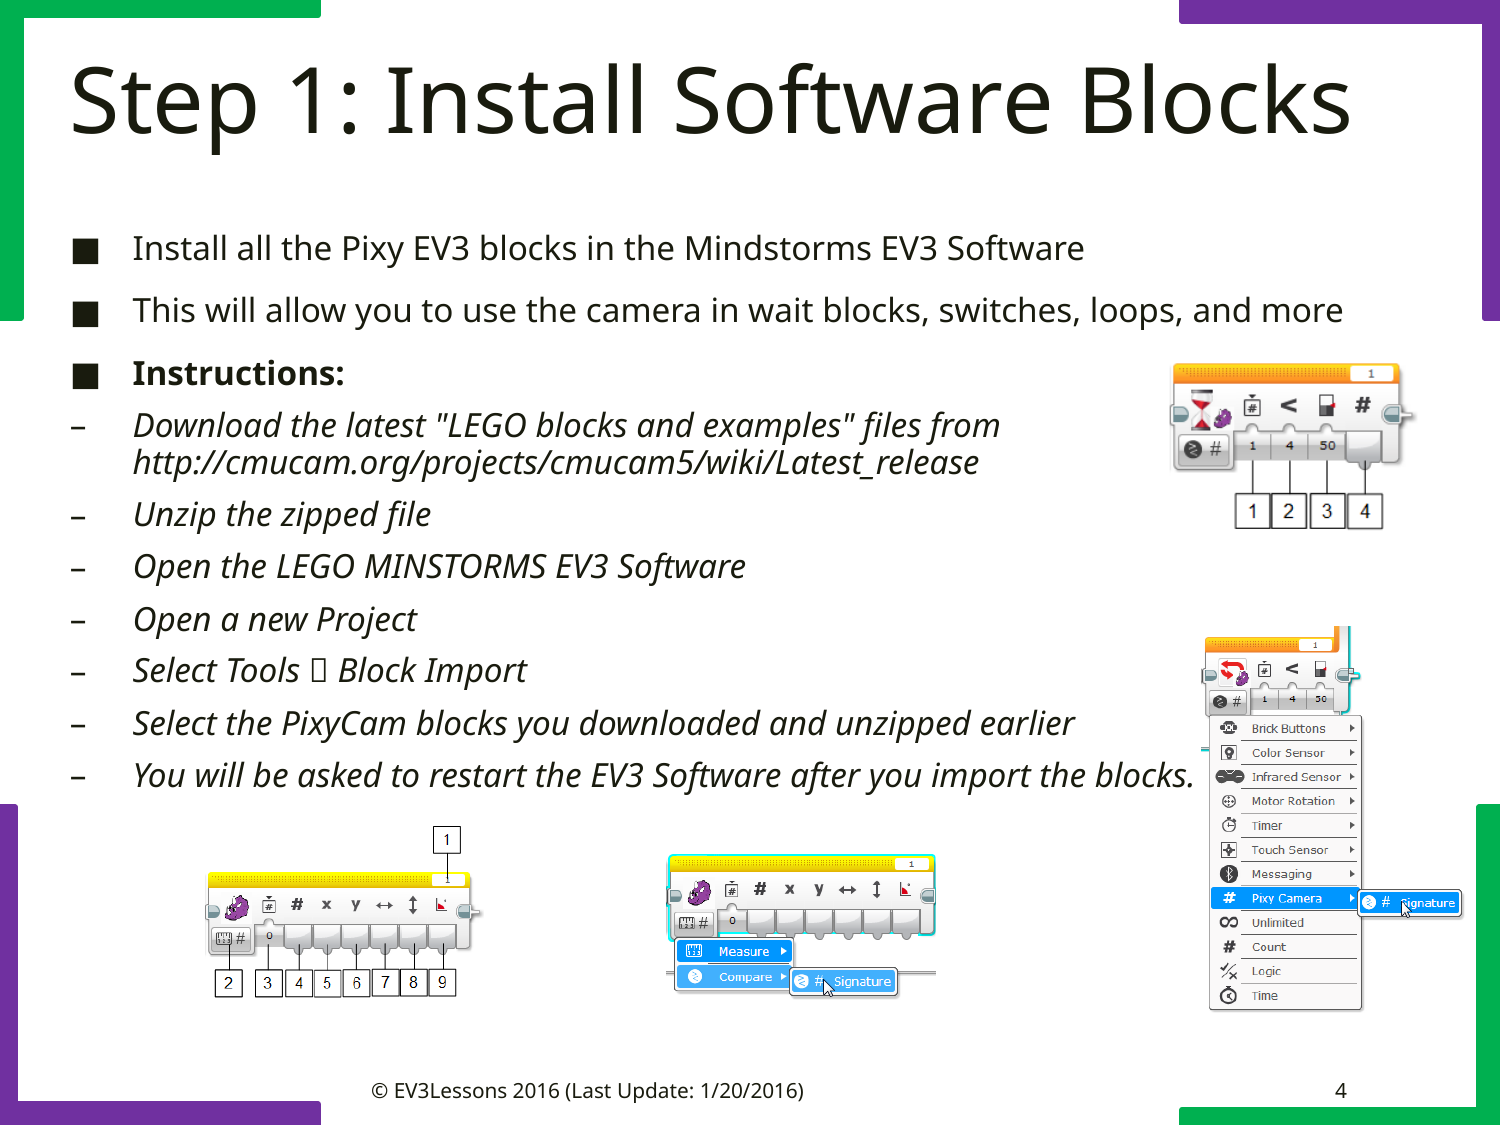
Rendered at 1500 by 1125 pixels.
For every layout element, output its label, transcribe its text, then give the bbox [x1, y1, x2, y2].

title Step 1: Install Software Blocks [54, 47, 1442, 185]
list Install all the Pixy EV3 blocks in the Mindstorms EV3 Software This will allow you to use the camera in wait blocks, switches, loops, and more Instructions: Download the latest "LEGO blocks and examples" files from http://cmucam.org/projects/cmucam5/wiki/Latest_release Unzip the zipped file Open the LEGO MINSTORMS EV3 Software Open a new Project Select Tools  Block Import Select the PixyCam blocks you downloaded and unzipped earlier You will be asked to restart the EV3 Software after you import the blocks. [54, 222, 1416, 823]
picture [1165, 355, 1427, 541]
footer © EV3Lessons 2016 (Last Update: 1/20/2016) [355, 1058, 1129, 1125]
picture [1201, 626, 1468, 1019]
picture [197, 822, 485, 1002]
picture [666, 850, 936, 1022]
slide_number 4 [1165, 1058, 1362, 1125]
